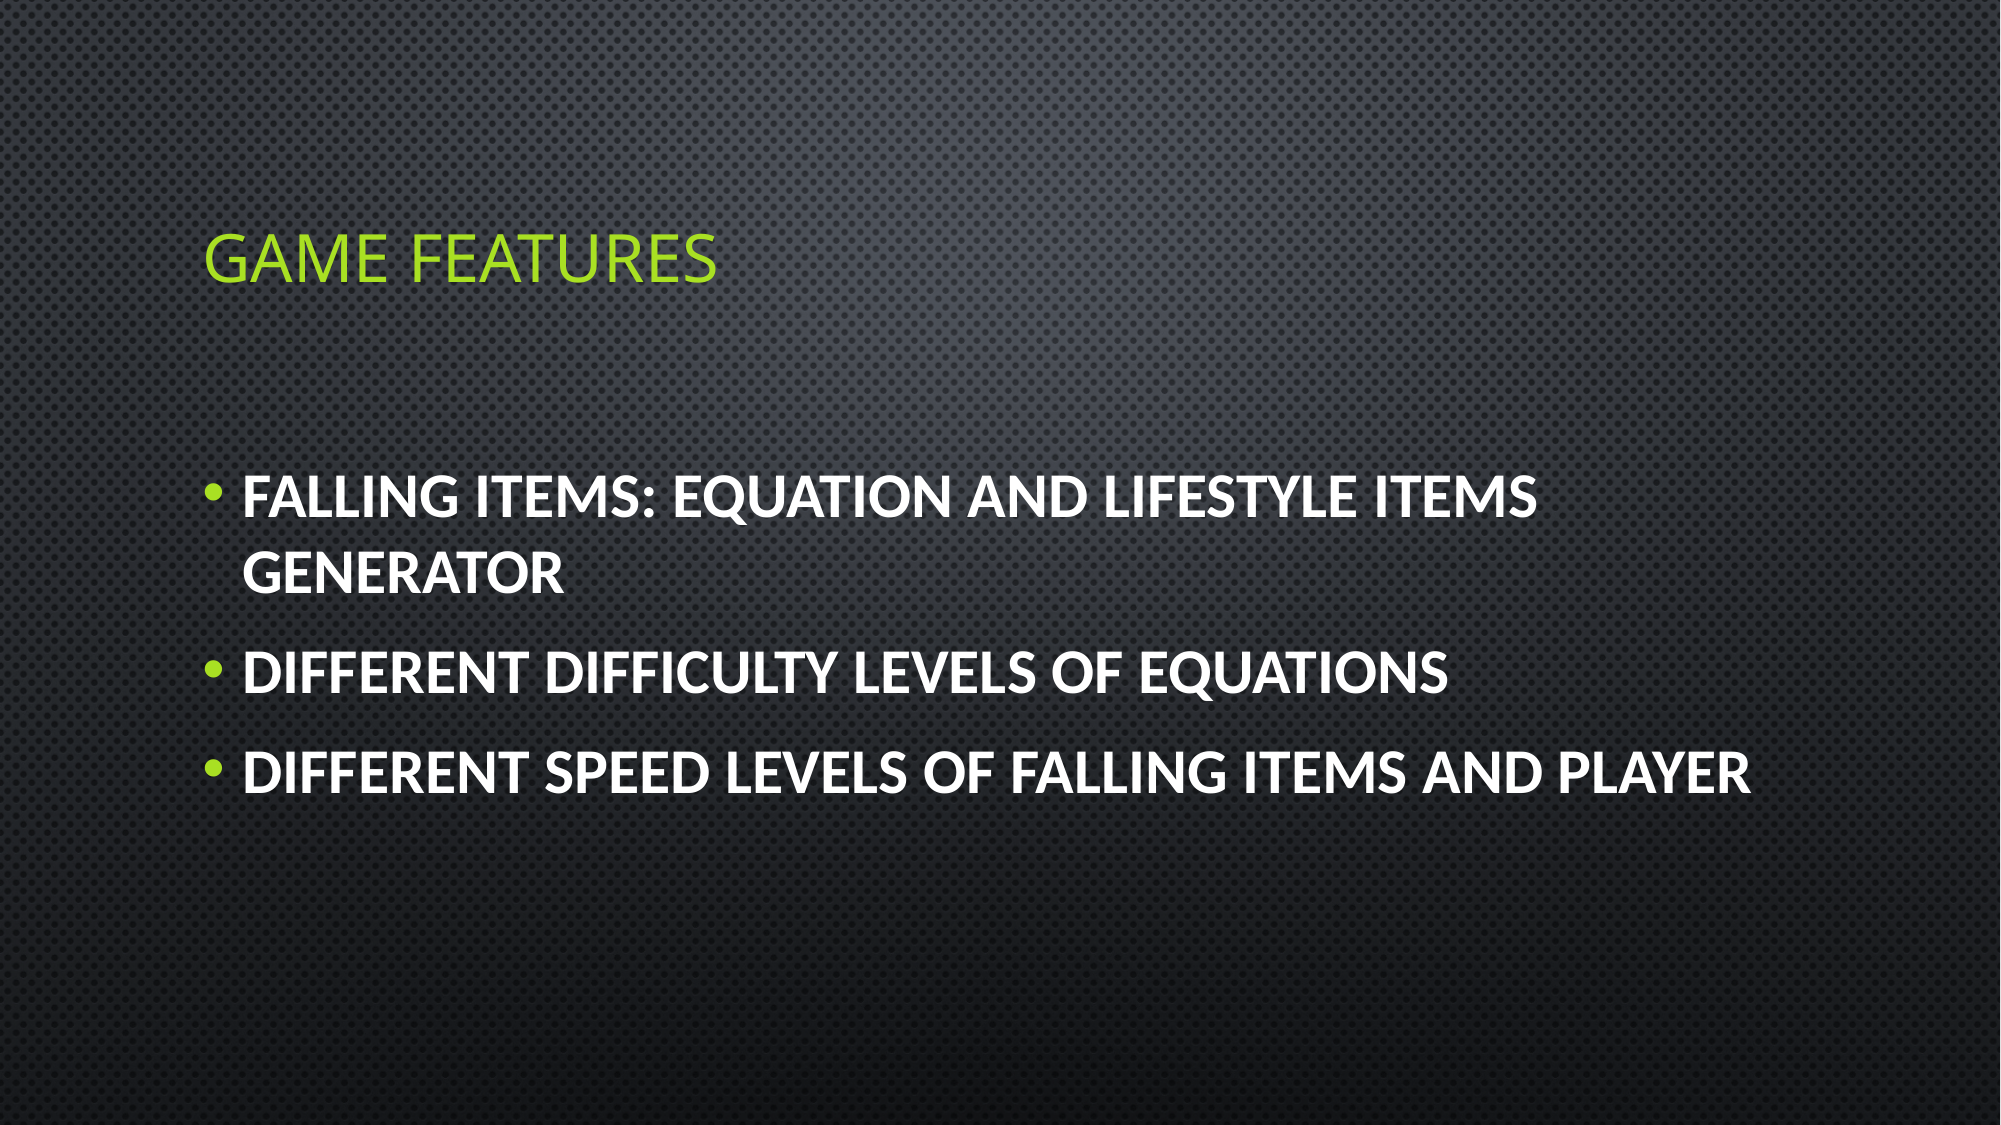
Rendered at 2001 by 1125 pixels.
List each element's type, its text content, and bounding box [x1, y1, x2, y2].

picture [0, 0, 2001, 1125]
title Game features [187, 99, 1813, 413]
list Falling items: equation and lifestyle items generator Different difficulty levels of equations Different speed levels of falling items and player [187, 420, 1813, 993]
